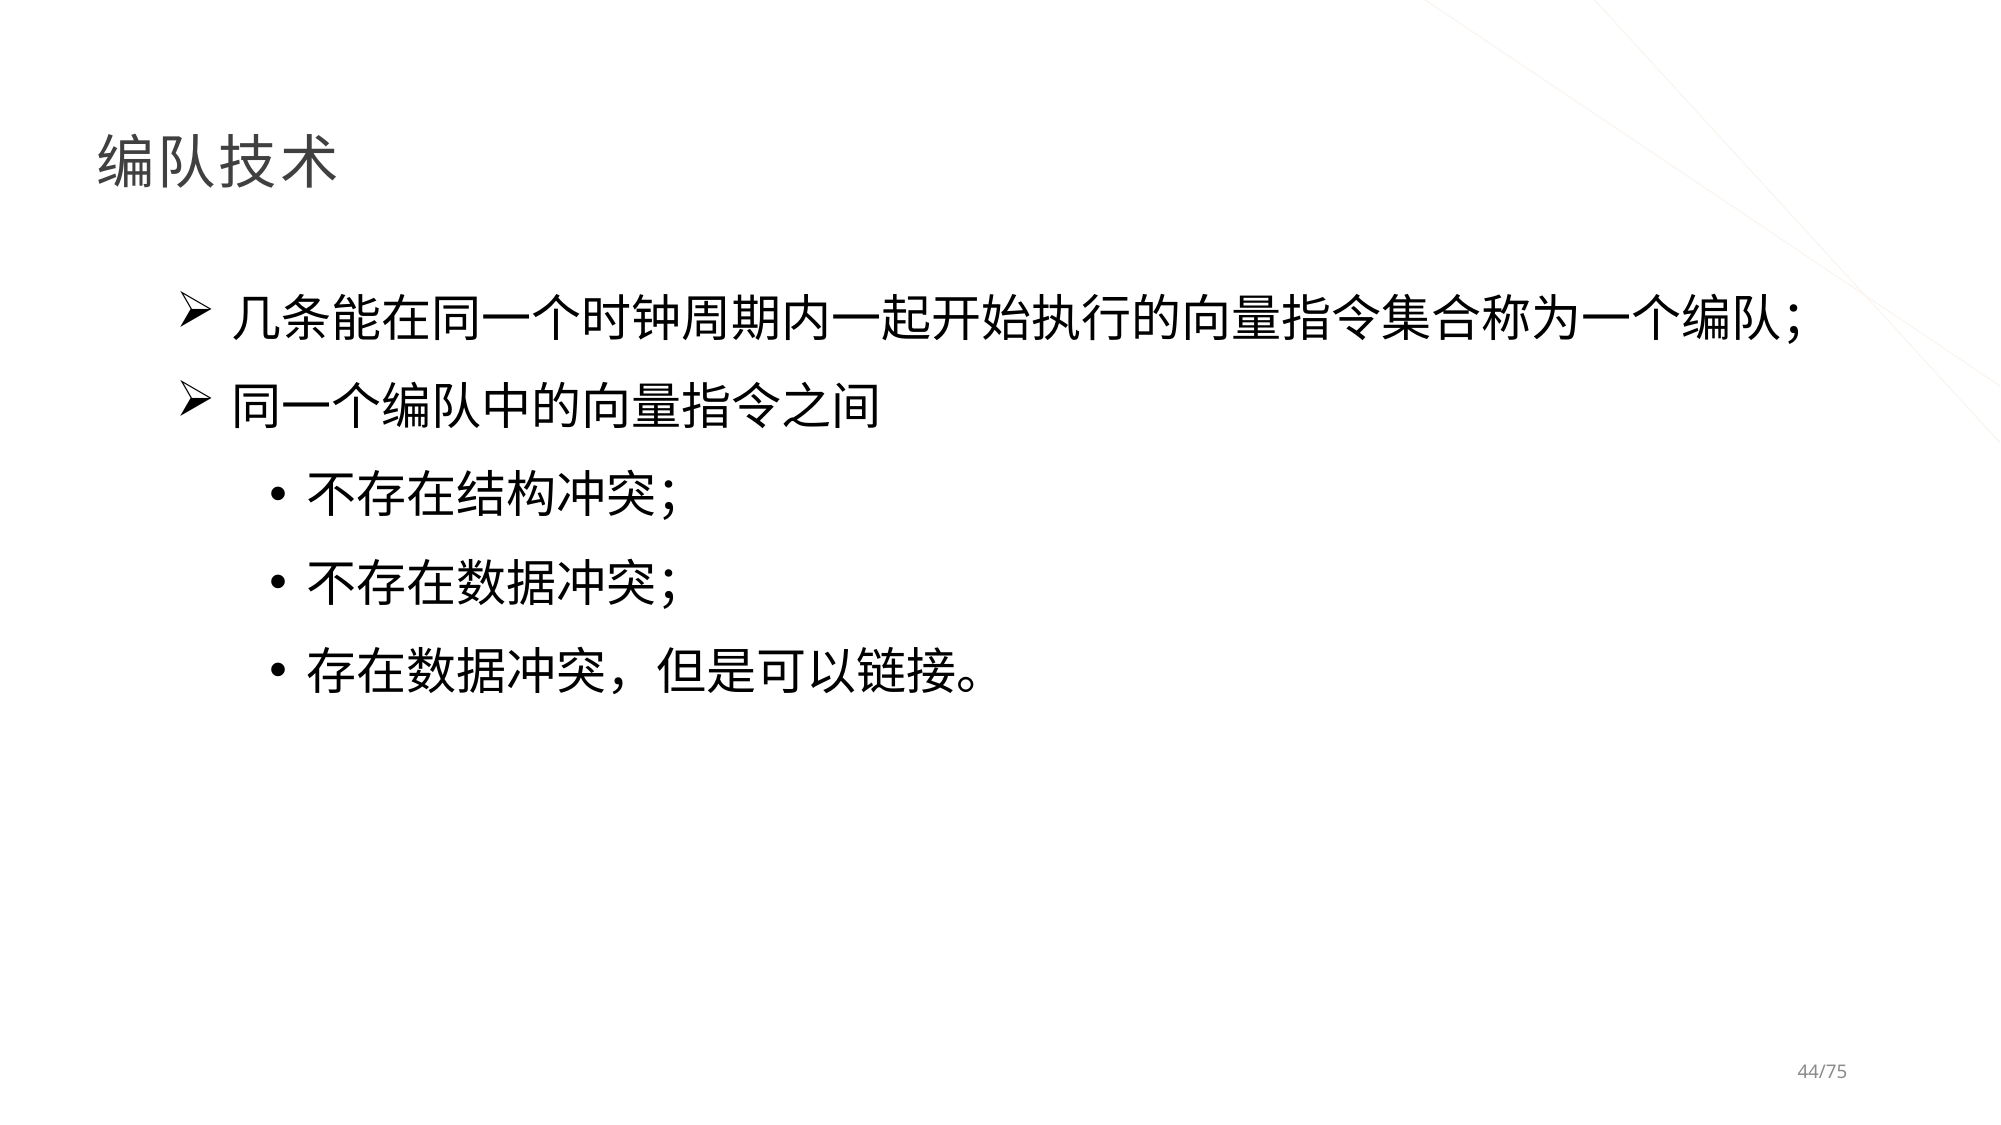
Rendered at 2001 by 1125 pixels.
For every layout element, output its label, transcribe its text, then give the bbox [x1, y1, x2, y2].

title 编队技术 [81, 89, 1607, 241]
list 几条能在同一个时钟周期内一起开始执行的向量指令集合称为一个编队； 同一个编队中的向量指令之间 不存在结构冲突； 不存在数据冲突； 存在数据冲突，但是可以链接。 [29, 260, 1863, 1123]
